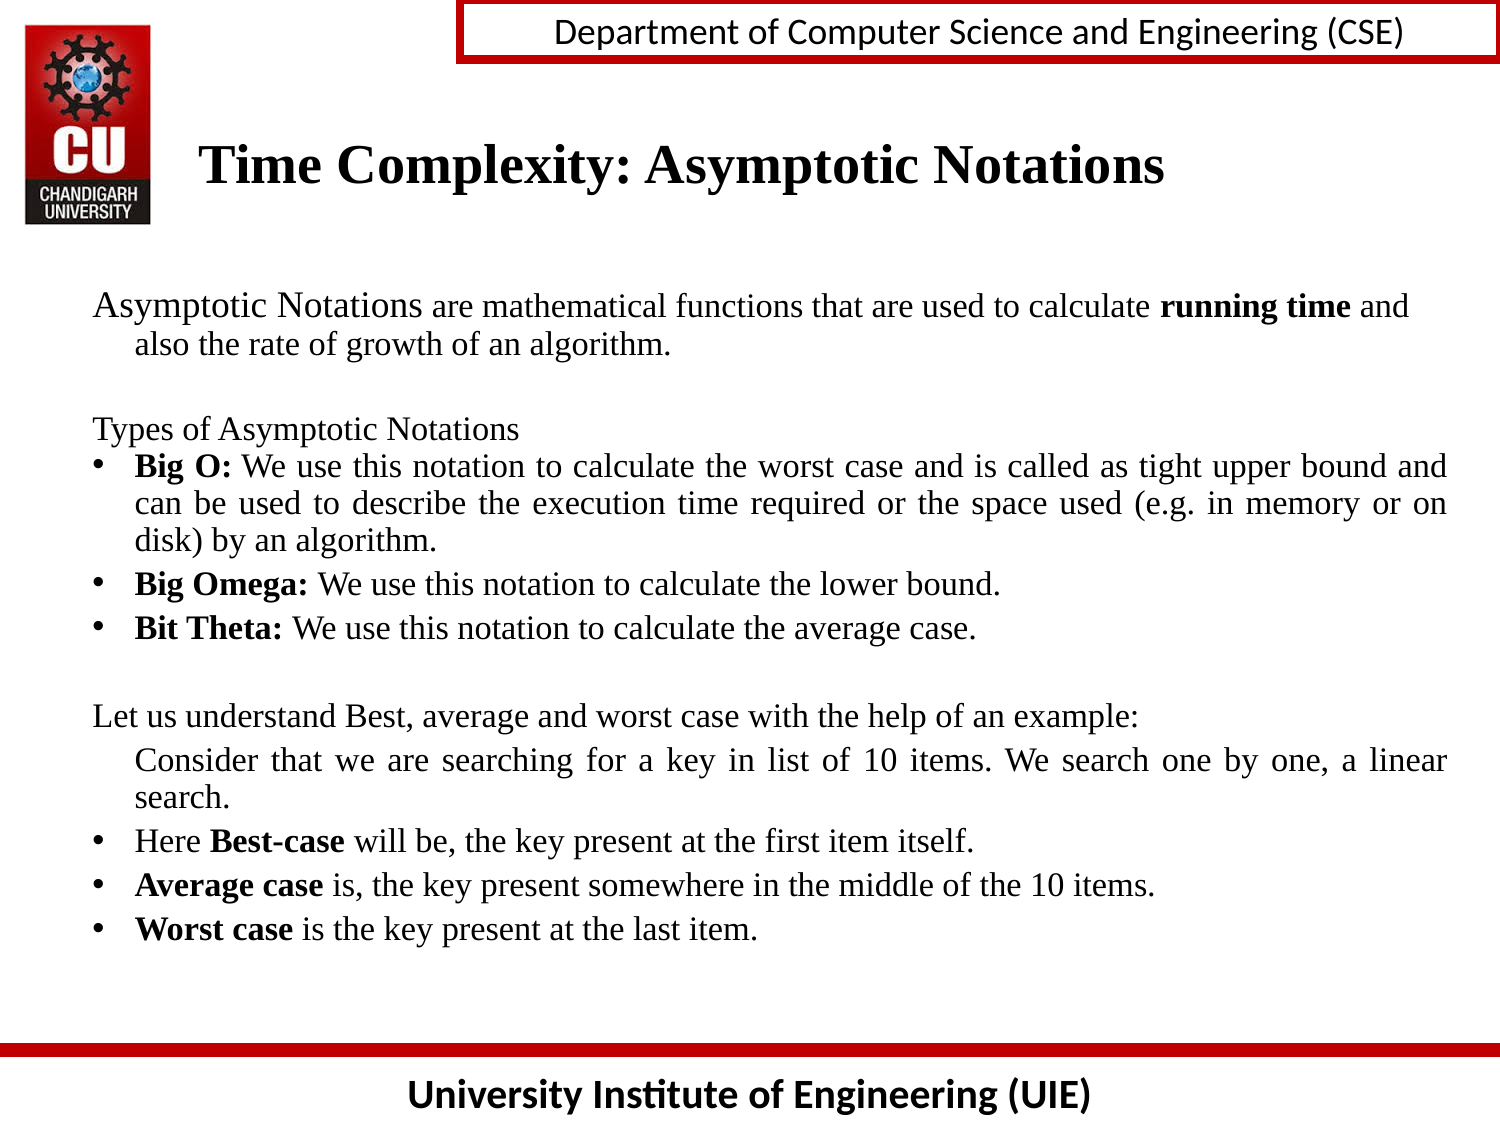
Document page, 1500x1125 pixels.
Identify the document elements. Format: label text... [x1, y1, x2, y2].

list Asymptotic Notations are mathematical functions that are used to calculate running time and also the rate of growth of an algorithm. Types of Asymptotic Notations Big O: We use this notation to calculate the worst case and is called as tight upper bound and can be used to describe the execution time required or the space used (e.g. in memory or on disk) by an algorithm. Big Omega: We use this notation to calculate the lower bound. Bit Theta: We use this notation to calculate the average case. Let us understand Best, average and worst case with the help of an example: Consider that we are searching for a key in list of 10 items. We search one by one, a linear search. Here Best-case will be, the key present at the first item itself. Average case is, the key present somewhere in the middle of the 10 items. Worst case is the key present at the last item. [81, 279, 1461, 917]
title Time Complexity: Asymptotic Notations [187, 123, 1488, 215]
picture [24, 24, 151, 225]
